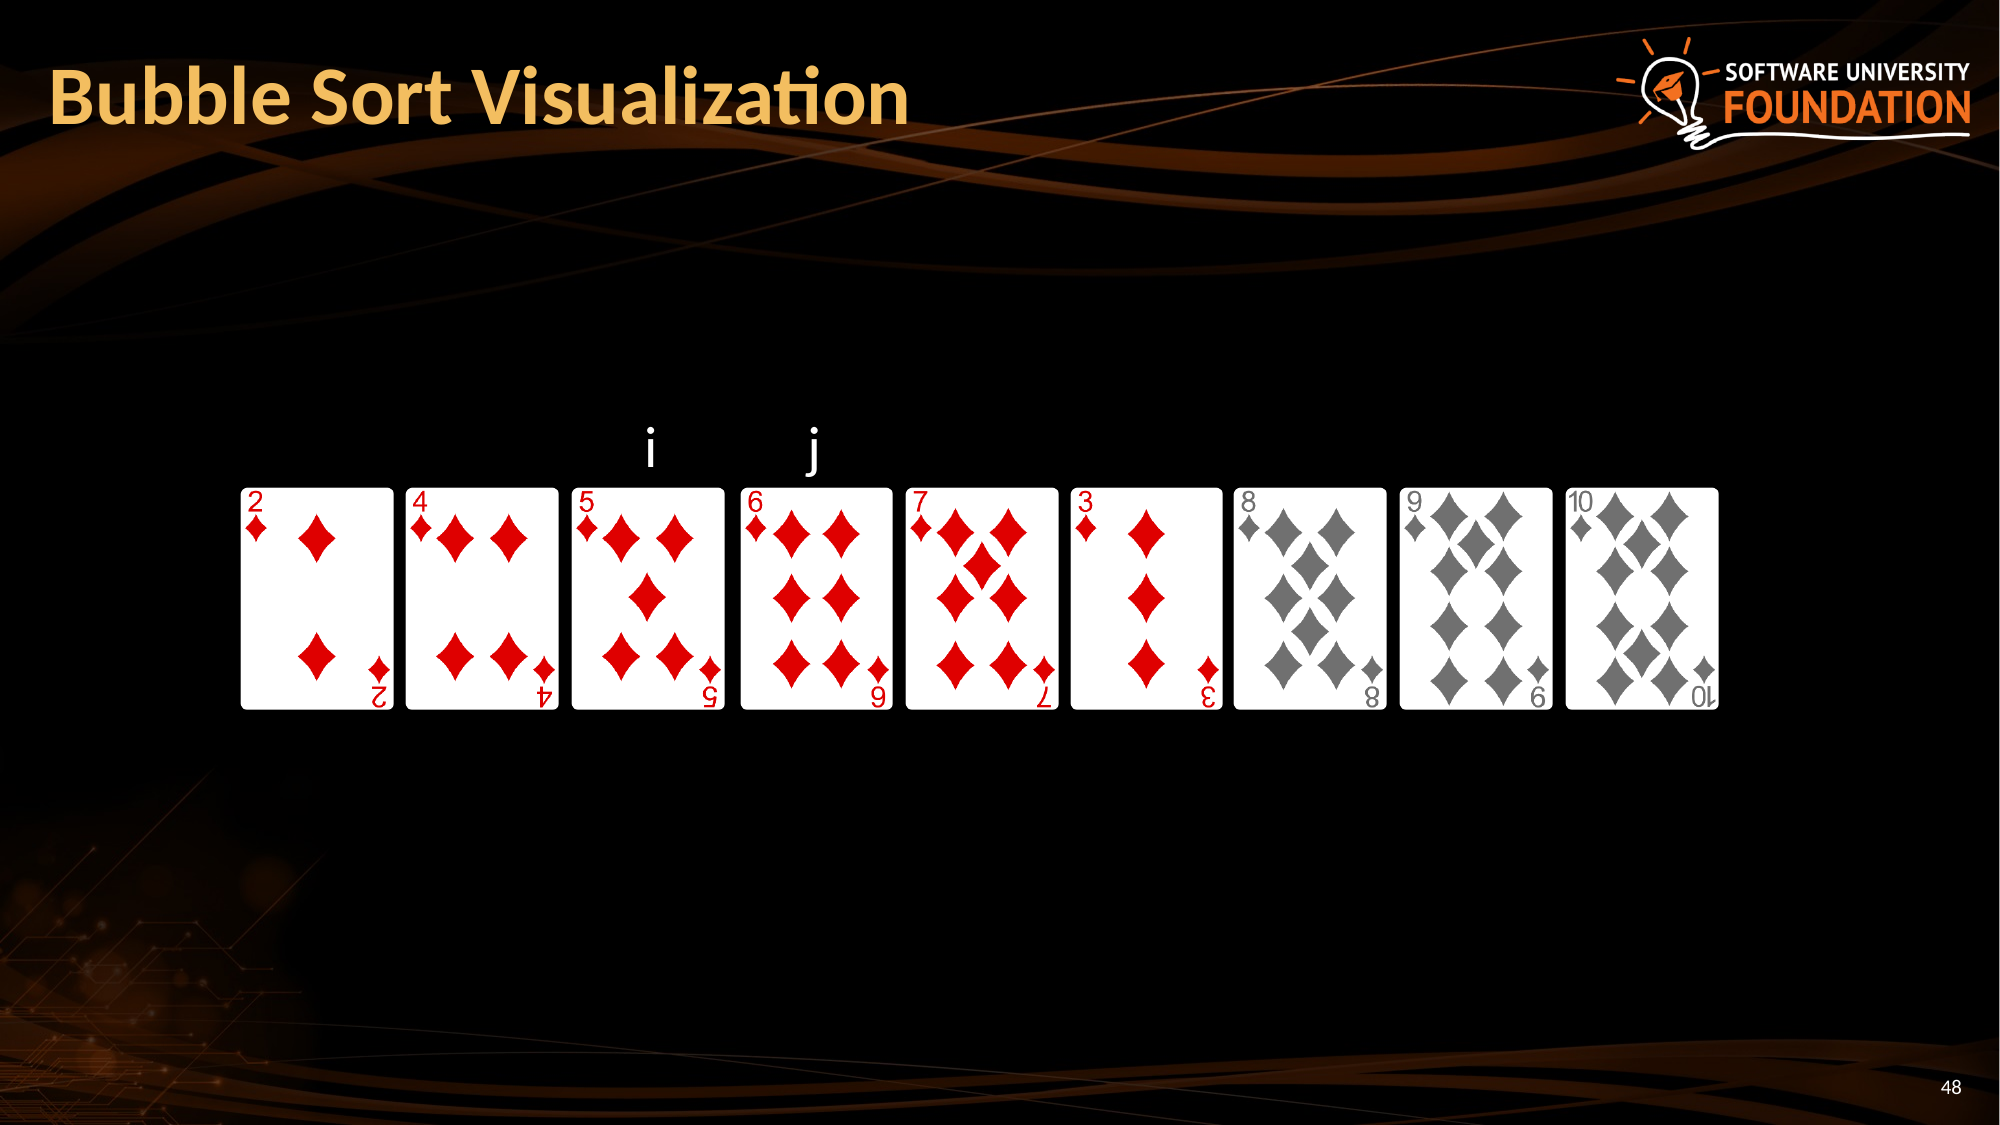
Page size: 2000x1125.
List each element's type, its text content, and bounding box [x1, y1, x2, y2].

title Bubble Sort Visualization [30, 6, 1602, 189]
text_box i [629, 401, 673, 487]
text_box j [793, 401, 837, 487]
slide_number 48 [1897, 1070, 1968, 1103]
picture [0, 0, 2000, 1125]
